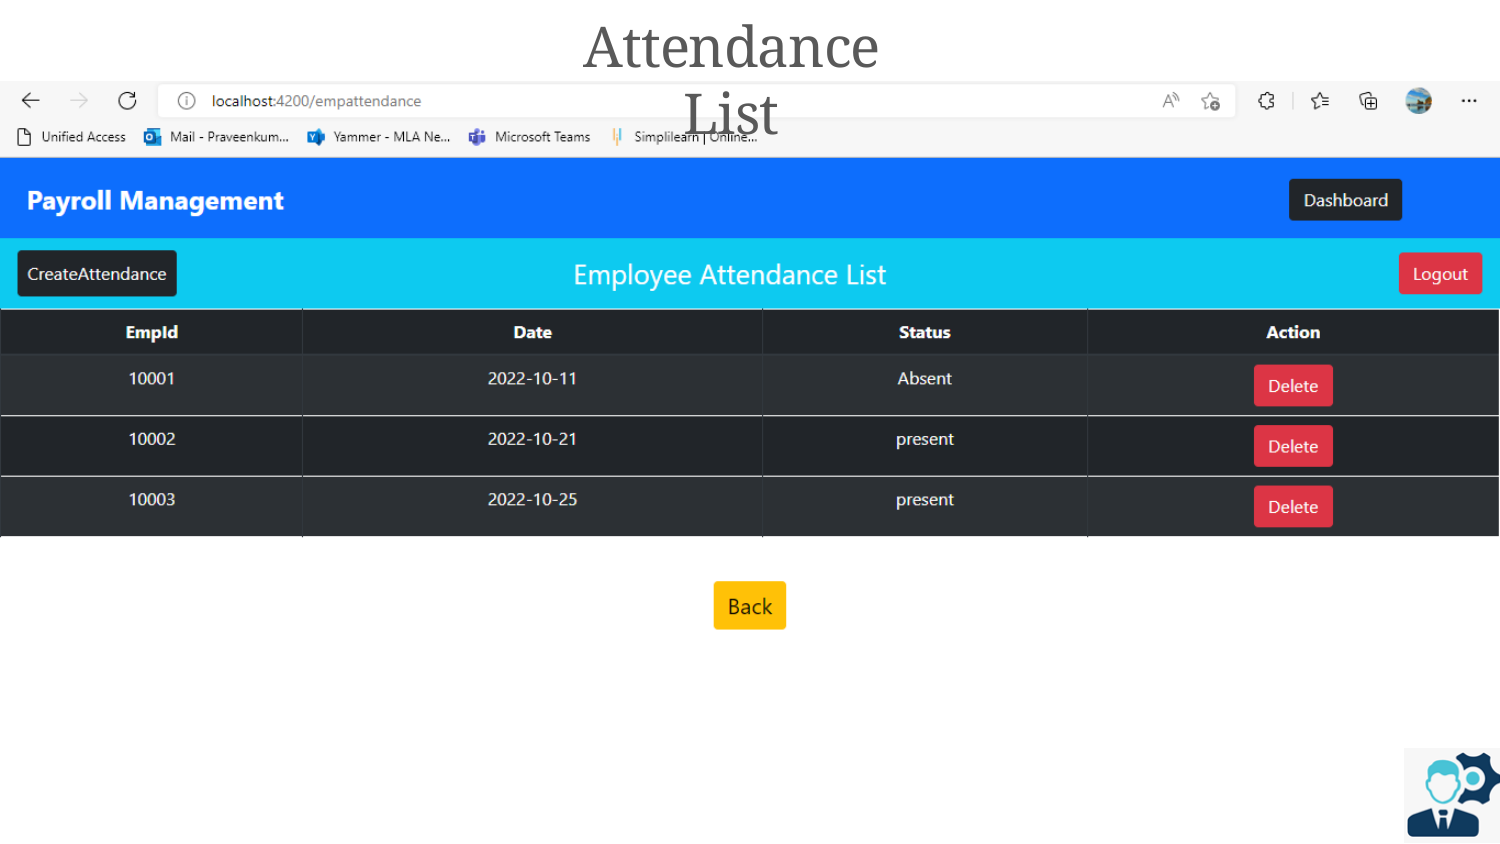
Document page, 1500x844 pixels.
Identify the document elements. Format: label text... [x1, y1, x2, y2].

picture [0, 81, 1500, 237]
text_box Attendance List [519, 0, 944, 81]
picture [0, 240, 1500, 844]
